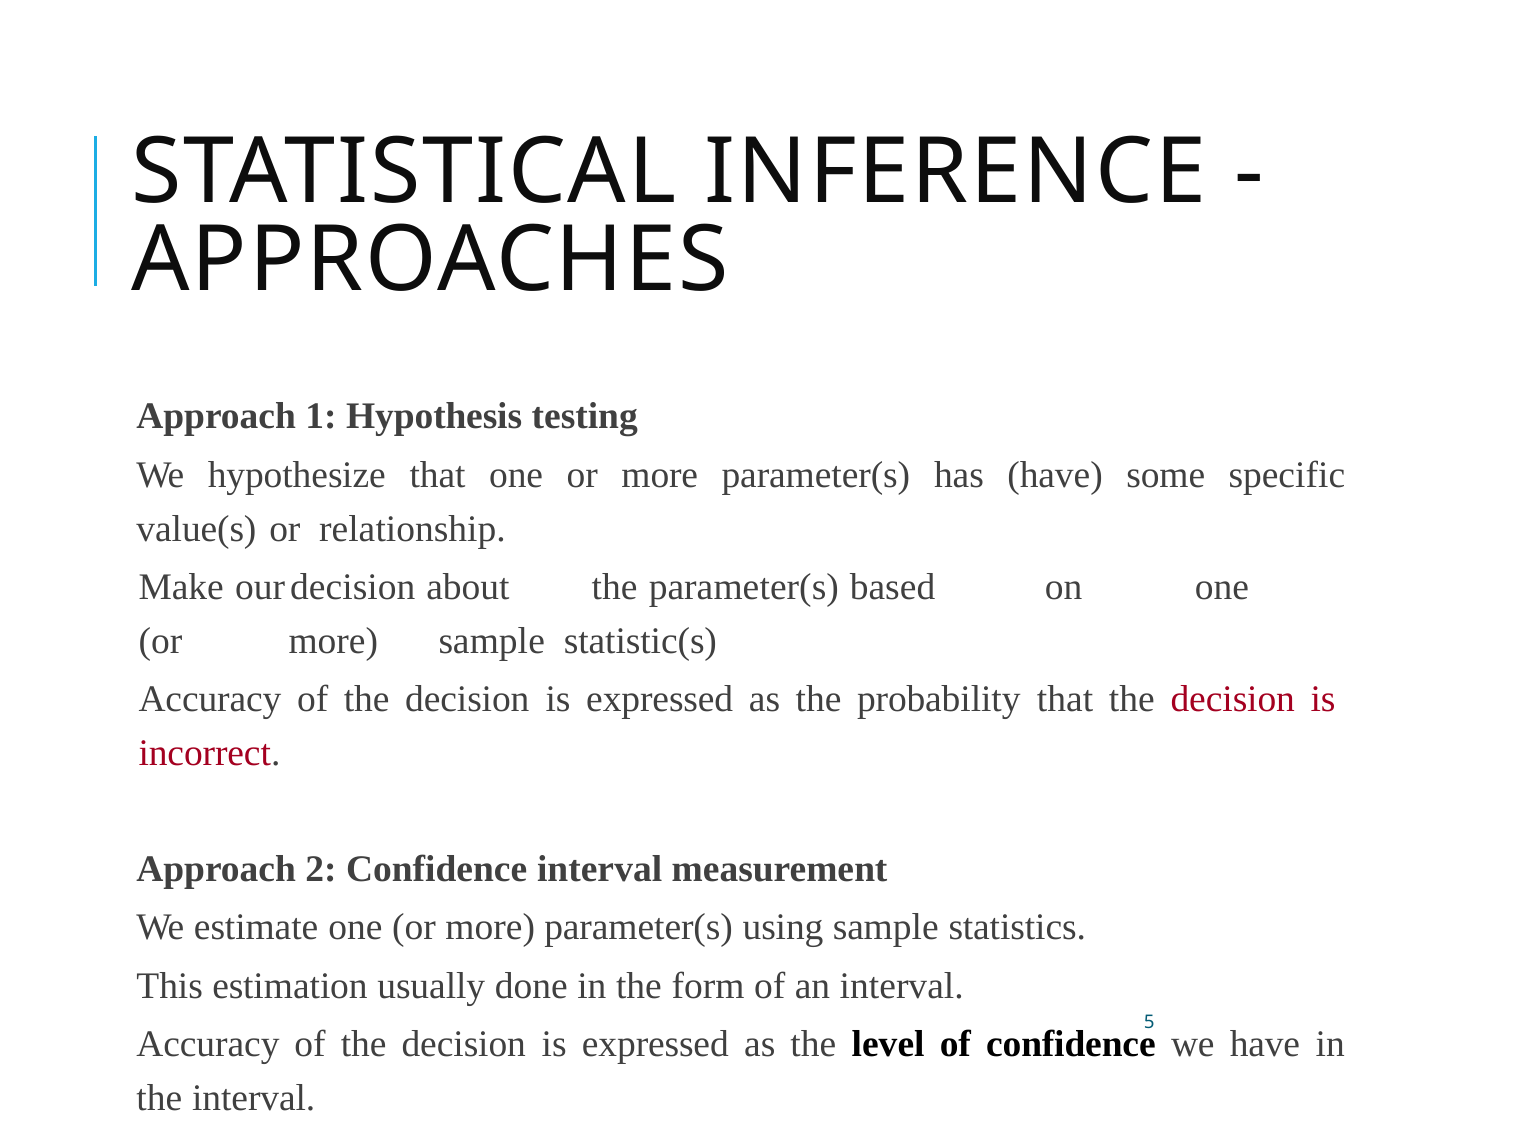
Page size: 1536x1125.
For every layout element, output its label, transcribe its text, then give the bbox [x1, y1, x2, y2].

text_box 5 [1137, 1008, 1160, 1035]
list Approach 1: Hypothesis testing We hypothesize that one or more parameter(s) has (have) some specific value(s) or relationship. Make our decision about the parameter(s) based on one (or more) sample statistic(s) Accuracy of the decision is expressed as the probability that the decision is incorrect. Approach 2: Confidence interval measurement We estimate one (or more) parameter(s) using sample statistics. This estimation usually done in the form of an interval. Accuracy of the decision is expressed as the level of confidence we have in the interval. [128, 375, 1354, 1035]
title Statistical Inference -Approaches [128, 124, 1354, 314]
